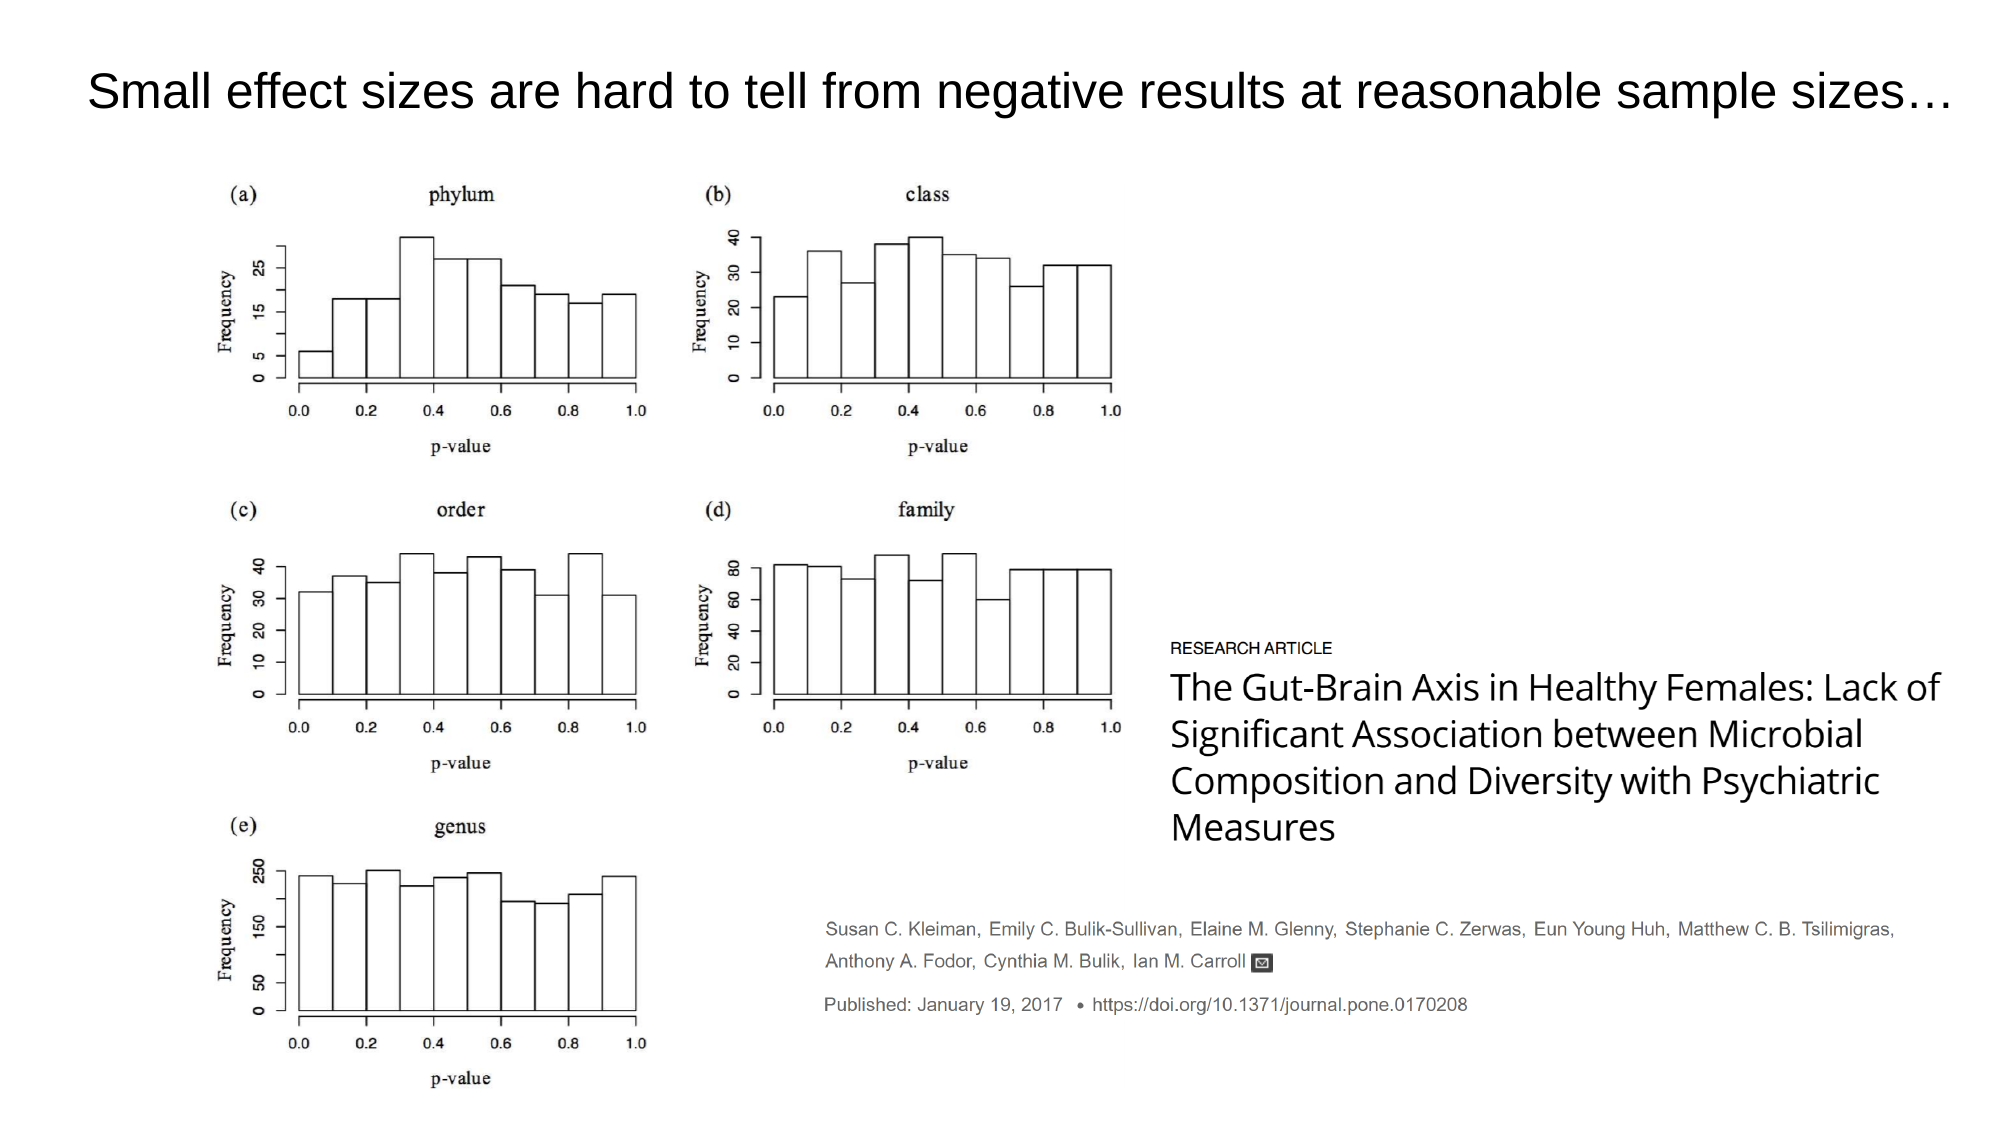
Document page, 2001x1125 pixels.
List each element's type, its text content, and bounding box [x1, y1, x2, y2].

text_box Small effect sizes are hard to tell from negative results at reasonable sample sizes… [72, 51, 1972, 127]
picture [183, 148, 1981, 1089]
